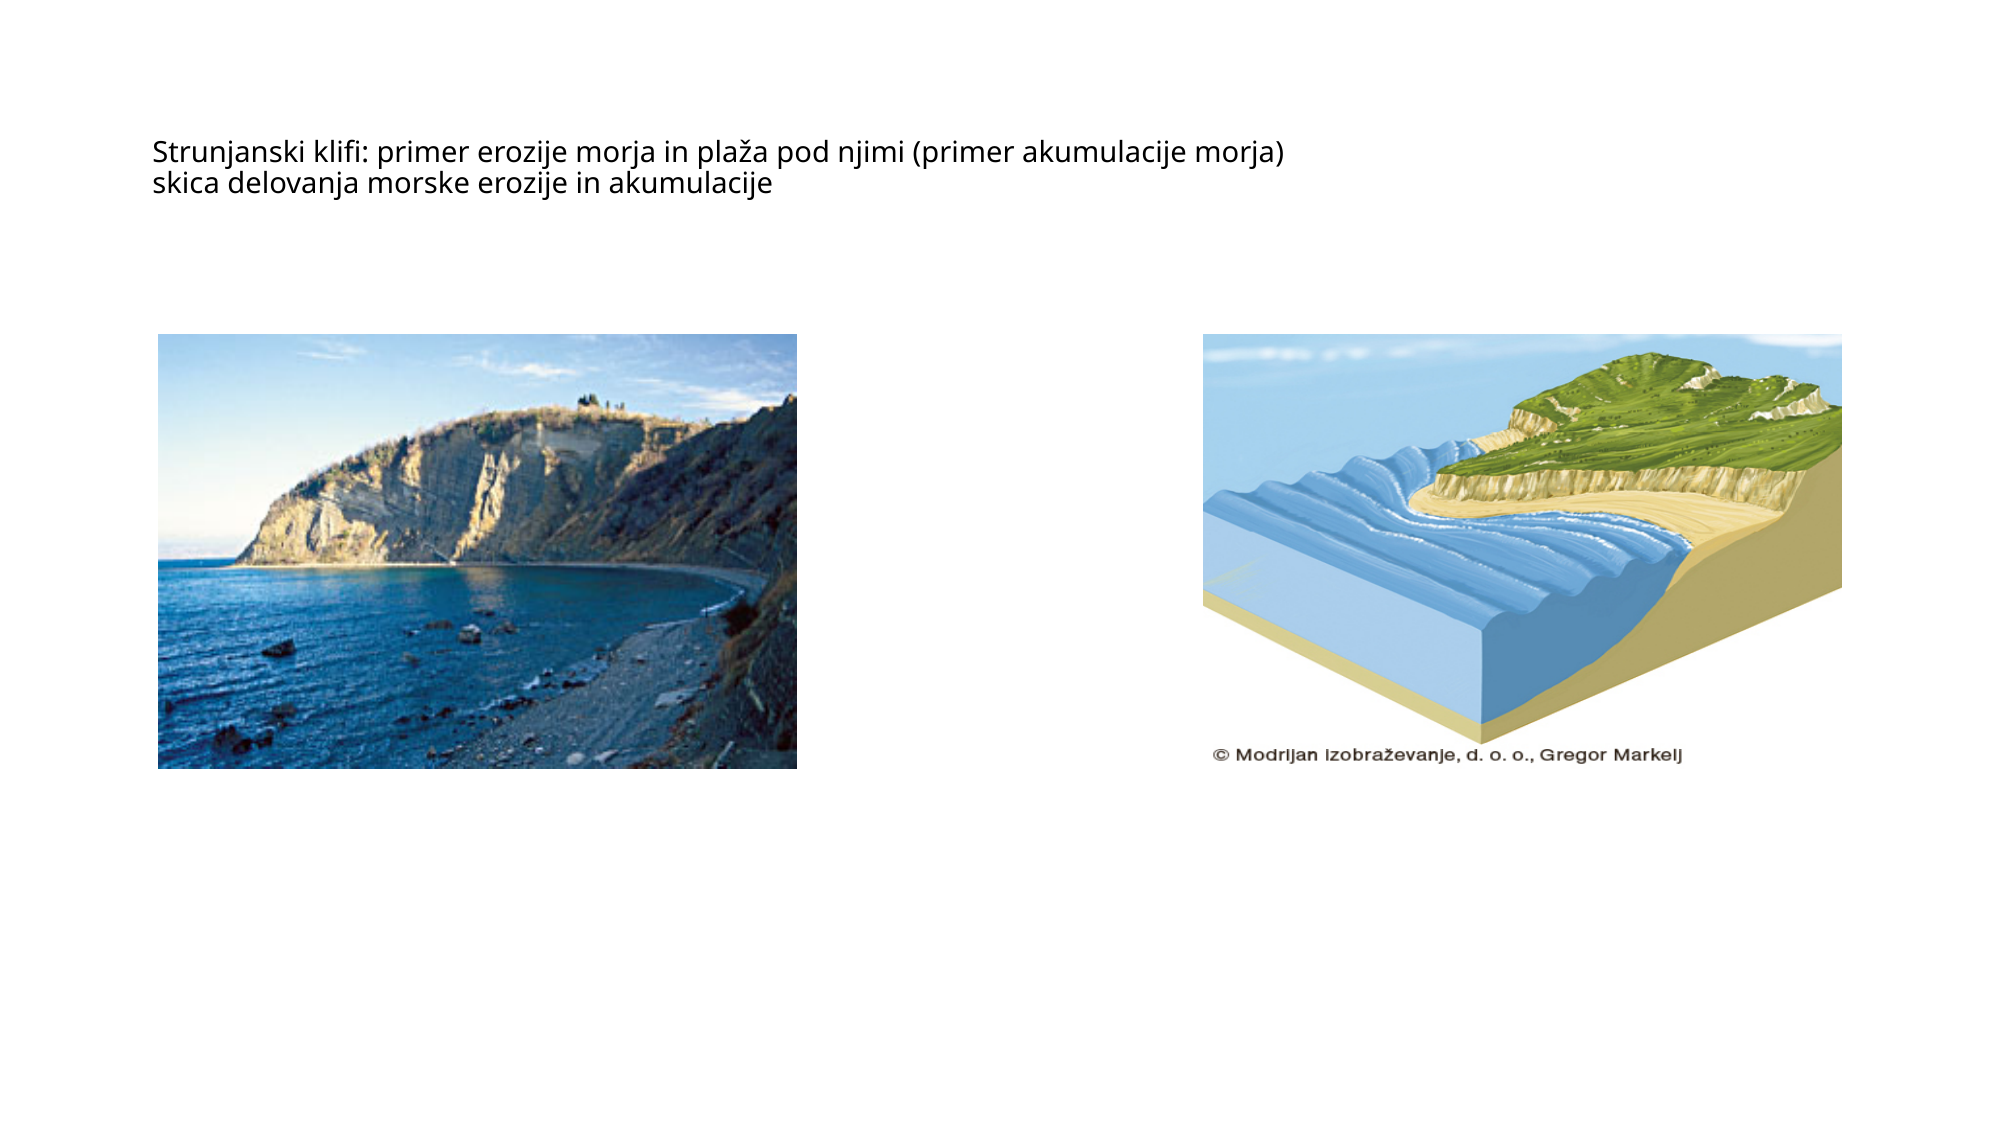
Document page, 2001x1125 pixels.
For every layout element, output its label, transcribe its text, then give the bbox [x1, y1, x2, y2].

title Strunjanski klifi: primer erozije morja in plaža pod njimi (primer akumulacije morja) skica delovanja morske erozije in akumulacije [137, 59, 1863, 278]
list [158, 334, 797, 769]
picture [1202, 334, 1842, 769]
